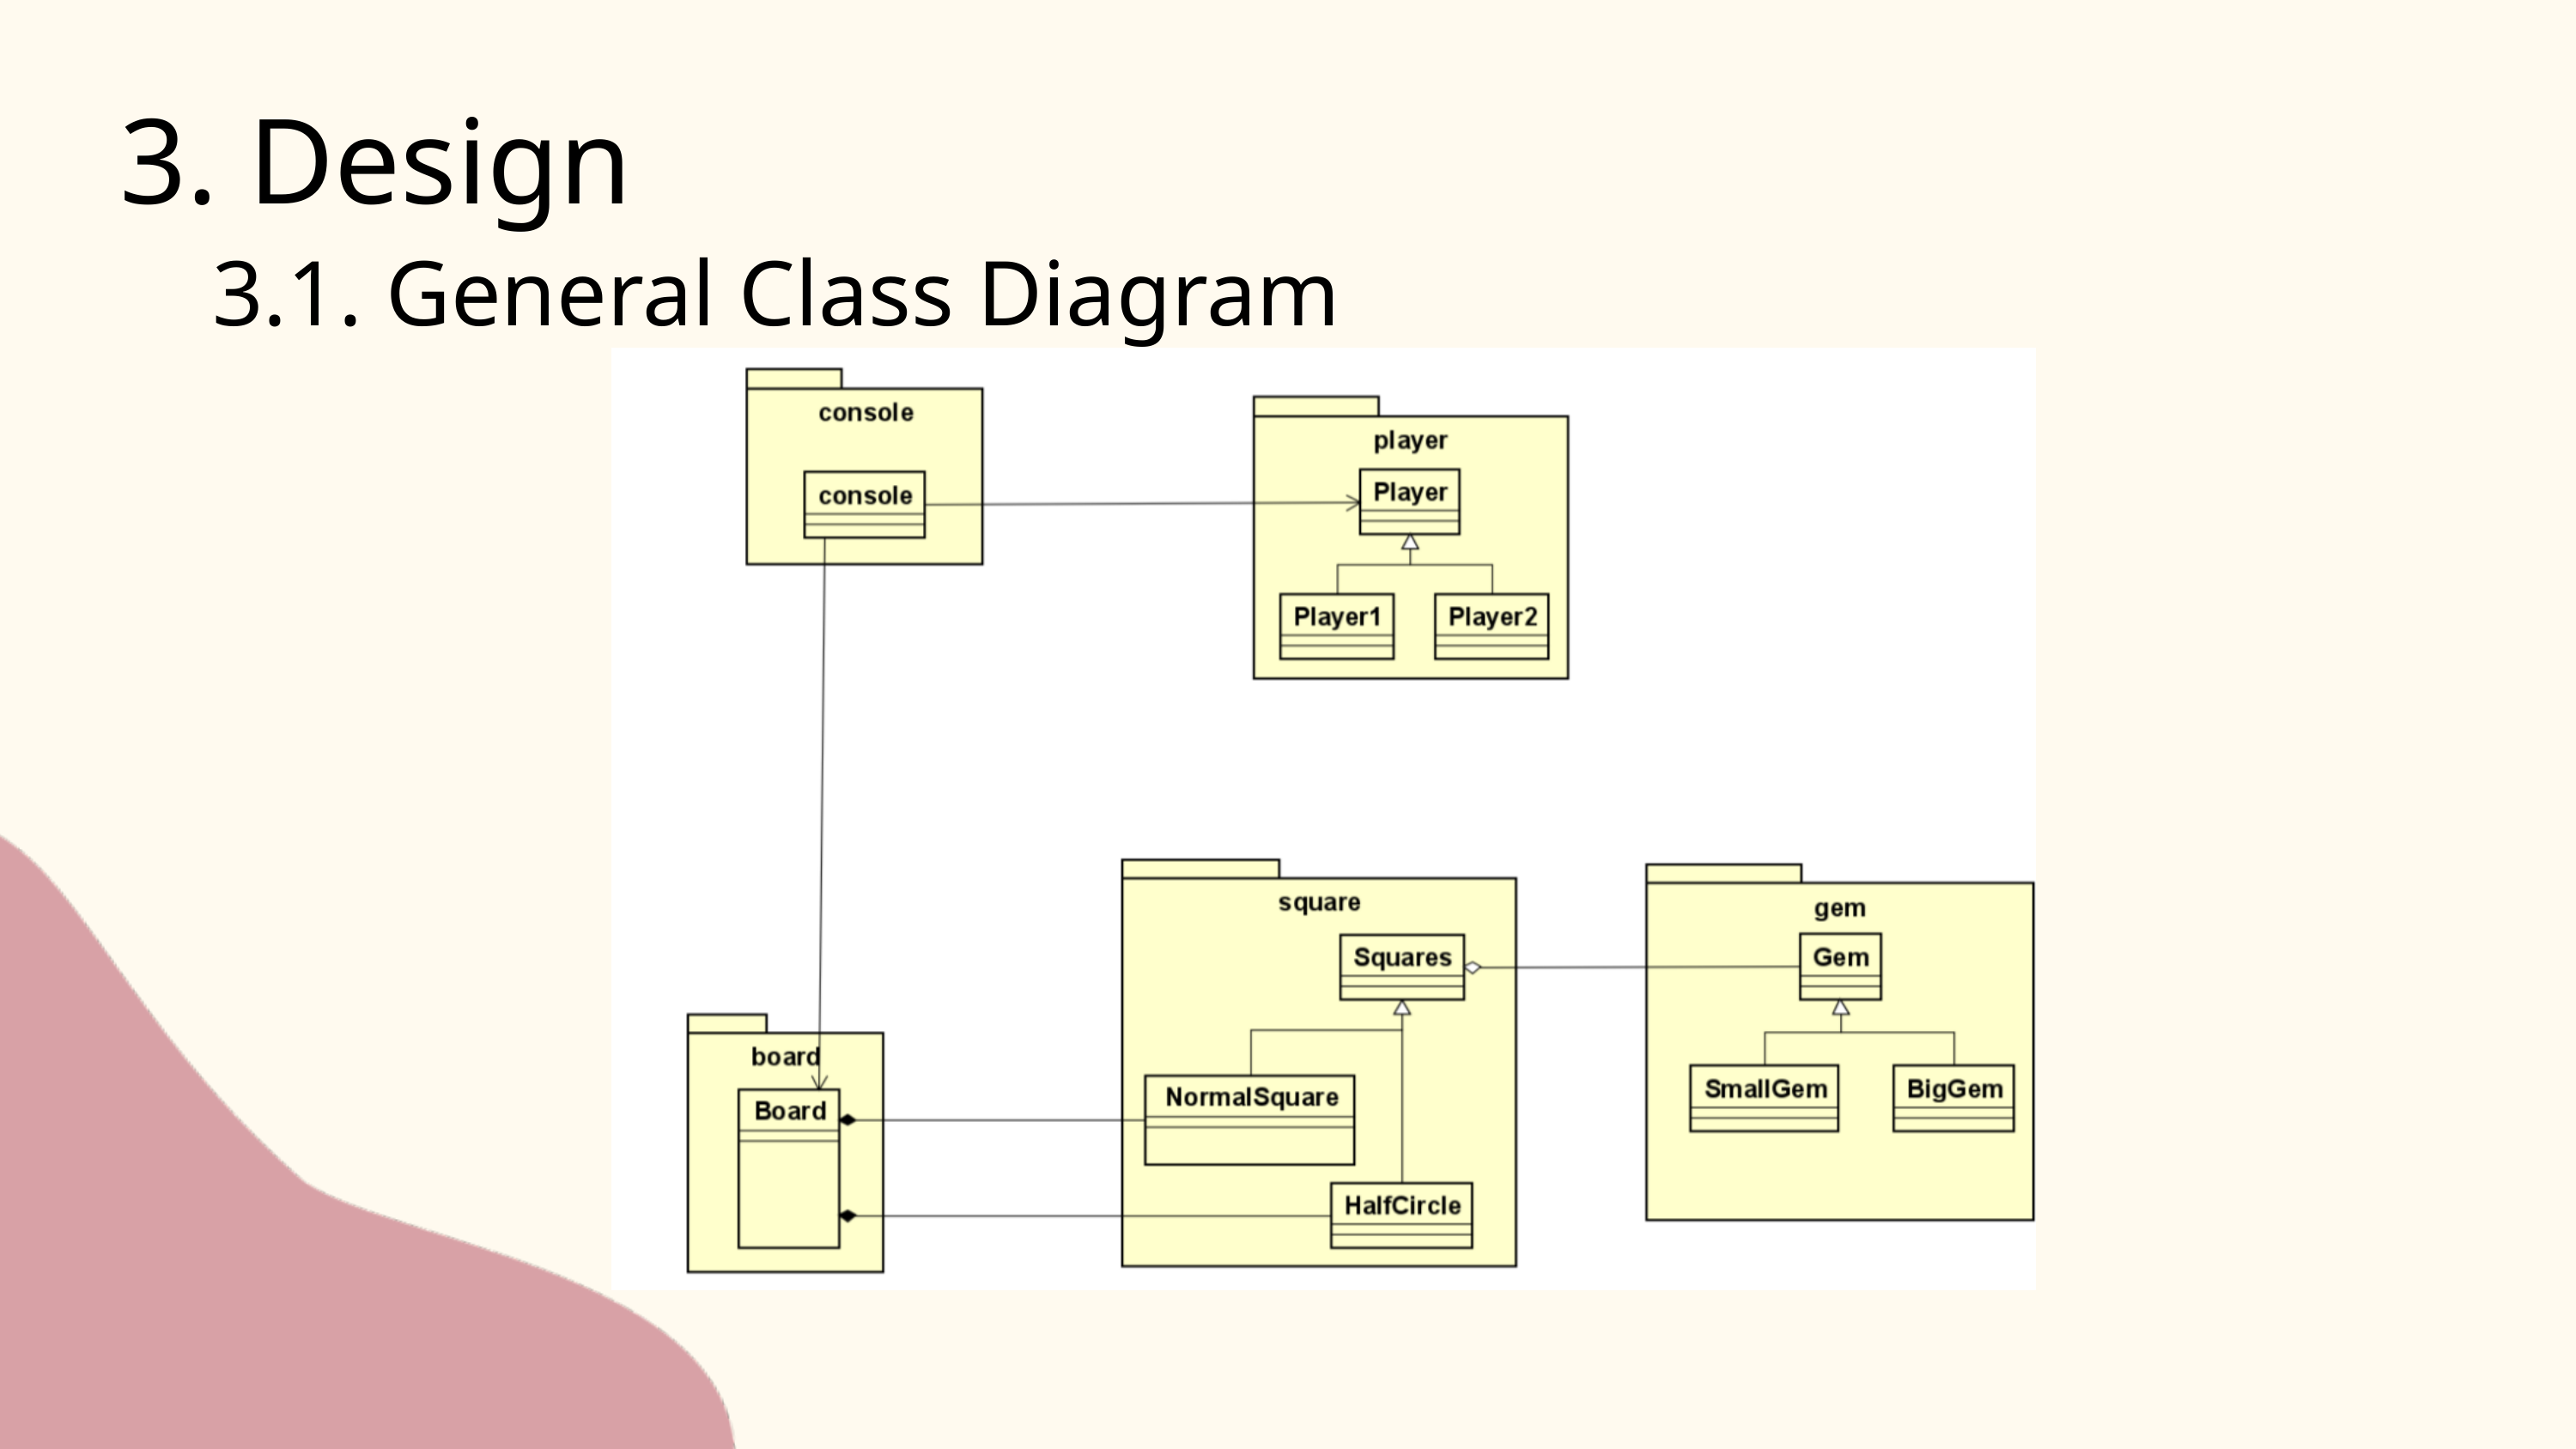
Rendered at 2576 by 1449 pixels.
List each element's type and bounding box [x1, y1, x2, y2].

picture [0, 348, 2036, 1449]
text_box [118, 80, 1656, 615]
